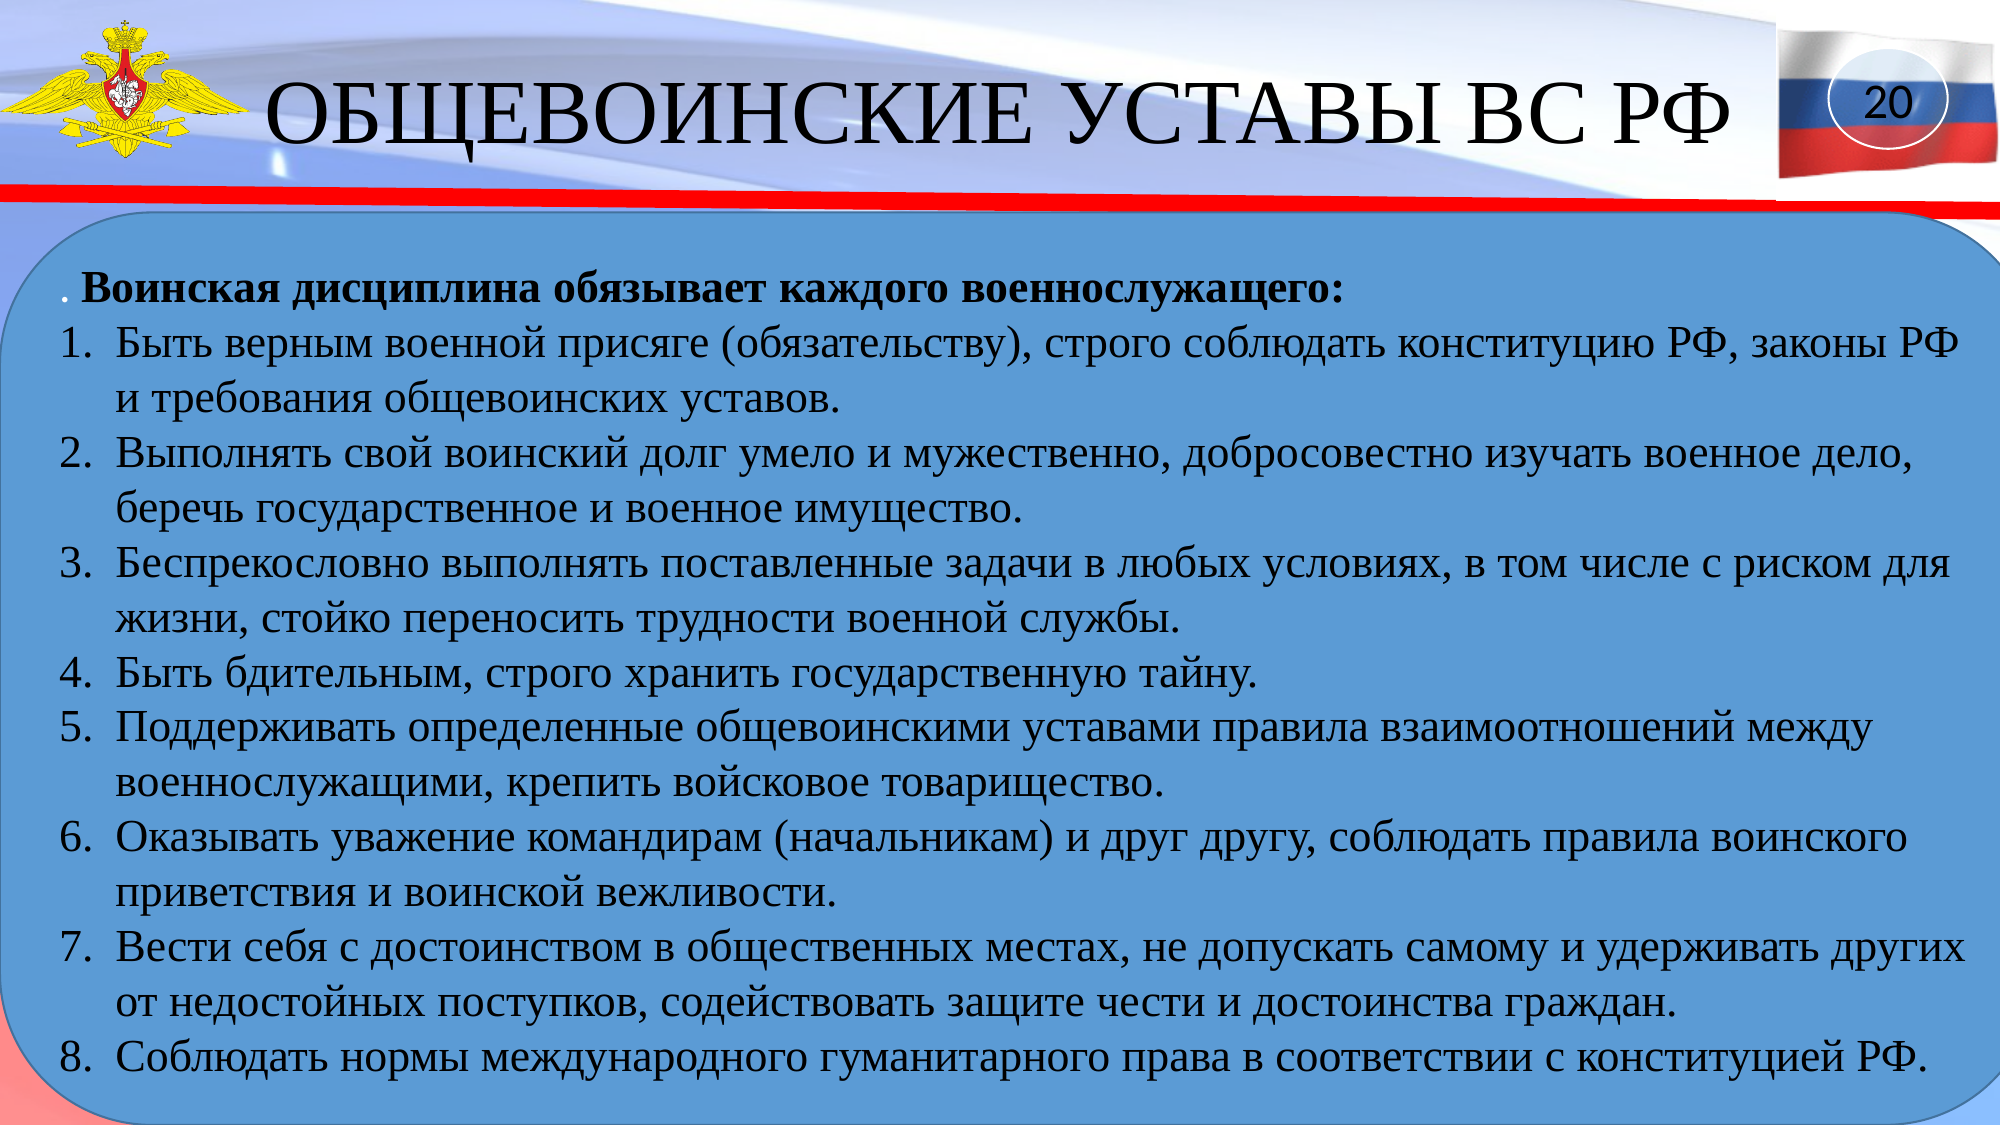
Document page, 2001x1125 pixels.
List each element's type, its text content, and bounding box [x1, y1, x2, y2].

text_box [0, 193, 2000, 211]
title ОБЩЕВОИНСКИЕ УСТАВЫ ВС РФ [250, 59, 1776, 193]
text_box . Воинская дисциплина обязывает каждого военнослужащего: Быть верным военной присяге (обязательству), строго соблюдать конституцию РФ, законы РФ и требования общевоинских уставов. Выполнять свой воинский долг умело и мужественно, добросовестно изучать военное дело, беречь государственное и военное имущество. Беспрекословно выполнять поставленные задачи в любых условиях, в том числе с риском для жизни, стойко переносить трудности военной службы. Быть бдительным, строго хранить государственную тайну. Поддерживать определенные общевоинскими уставами правила взаимоотношений между военнослужащими, крепить войсковое товарищество. Оказывать уважение командирам (начальникам) и друг другу, соблюдать правила воинского приветствия и воинской вежливости. Вести себя с достоинством в общественных местах, не допускать самому и удерживать других от недостойных поступков, содействовать защите чести и достоинства граждан. Соблюдать нормы международного гуманитарного права в соответствии с конституцией РФ. [0, 211, 2000, 1125]
slide_number 20 [1412, 1042, 1863, 1103]
picture [1776, 7, 2000, 201]
picture [0, 0, 250, 190]
